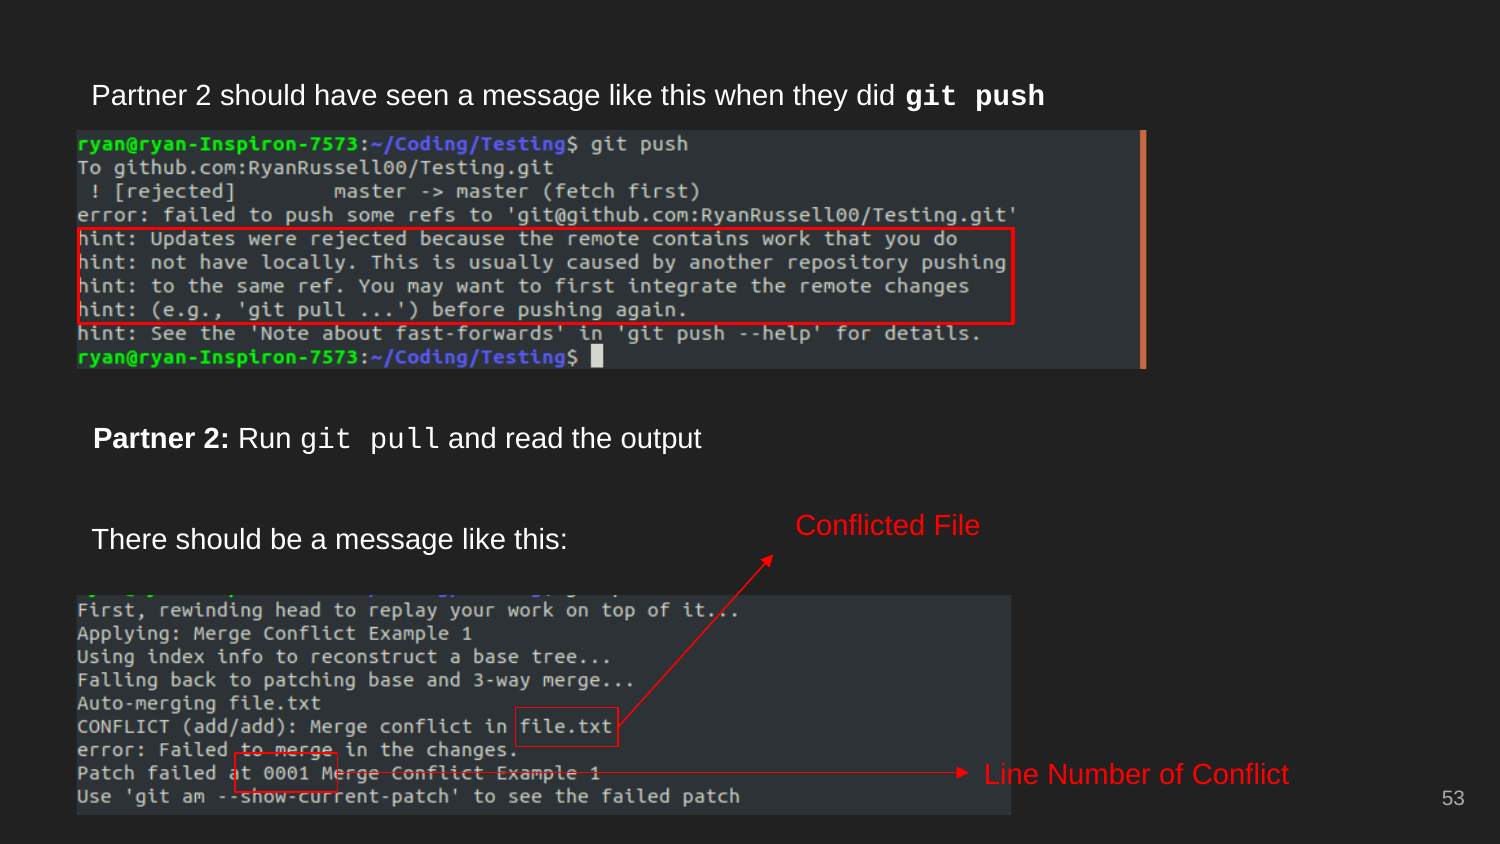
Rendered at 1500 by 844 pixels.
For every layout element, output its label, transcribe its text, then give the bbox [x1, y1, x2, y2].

text_box Conflicted File [780, 491, 1006, 556]
text_box Partner 2 should have seen a message like this when they did git push [76, 60, 1171, 126]
picture [76, 130, 1147, 369]
text_box Line Number of Conflict [1016, 740, 1374, 805]
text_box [617, 554, 774, 728]
picture [76, 595, 1012, 815]
slide_number ‹#› [1389, 764, 1480, 830]
text_box There should be a message like this: [76, 505, 619, 571]
text_box Partner 2: Run git pull and read the output [78, 404, 744, 470]
